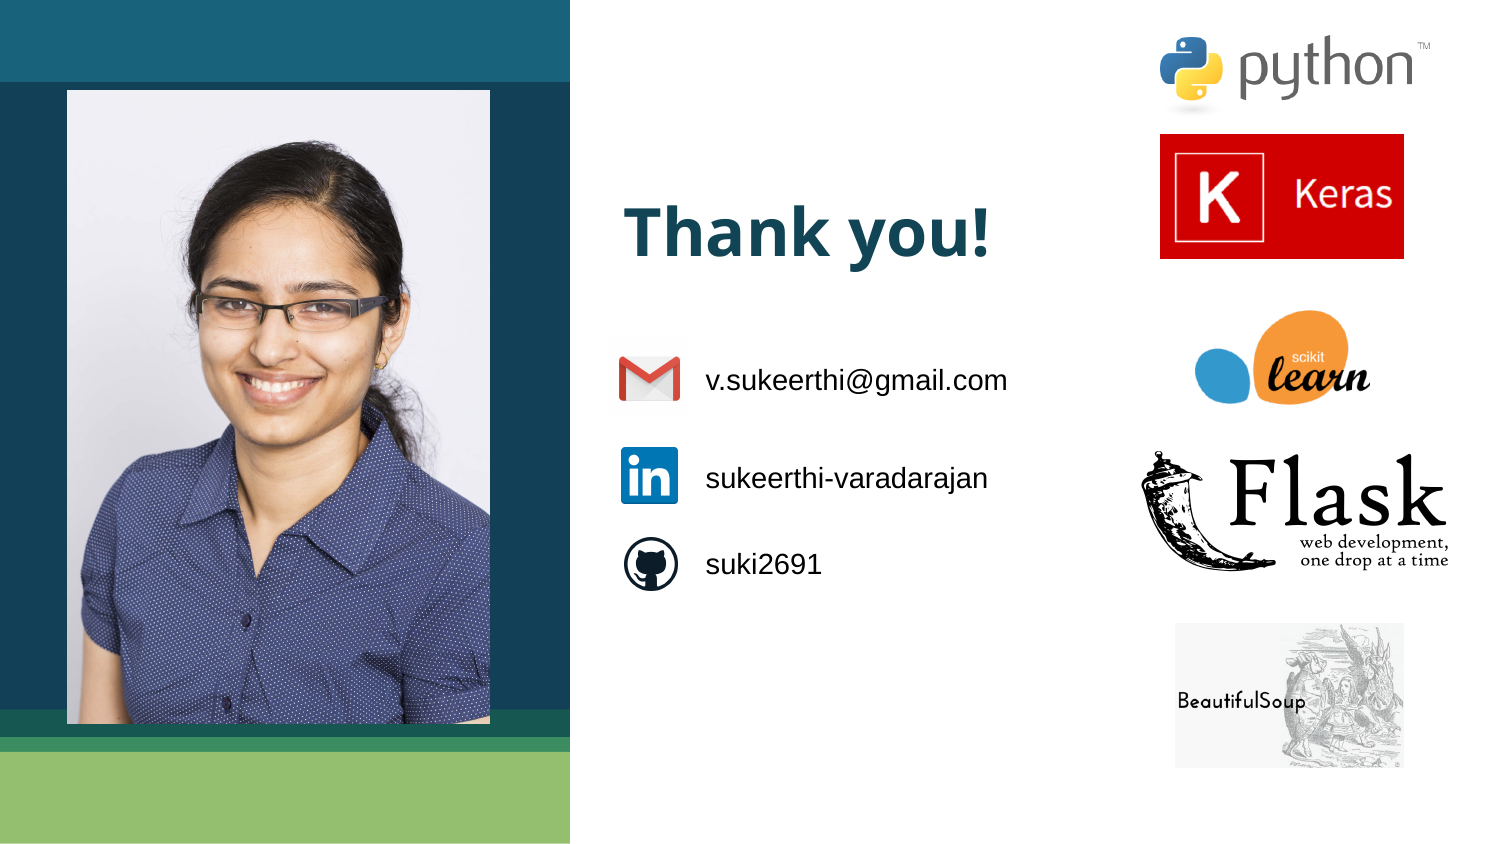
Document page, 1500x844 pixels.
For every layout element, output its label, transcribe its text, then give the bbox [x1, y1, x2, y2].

picture [630, 469, 638, 495]
text_box v.sukeerthi@gmail.com [696, 353, 1045, 404]
picture [608, 337, 692, 421]
picture [1175, 623, 1405, 768]
text_box suki2691 [690, 537, 1045, 588]
picture [629, 455, 638, 465]
picture [1133, 278, 1456, 574]
picture [624, 537, 679, 592]
text_box sukeerthi-varadarajan [690, 451, 1045, 502]
title Thank you! [608, 180, 1348, 285]
picture [643, 469, 669, 495]
picture [67, 90, 490, 724]
picture [1115, 18, 1456, 259]
